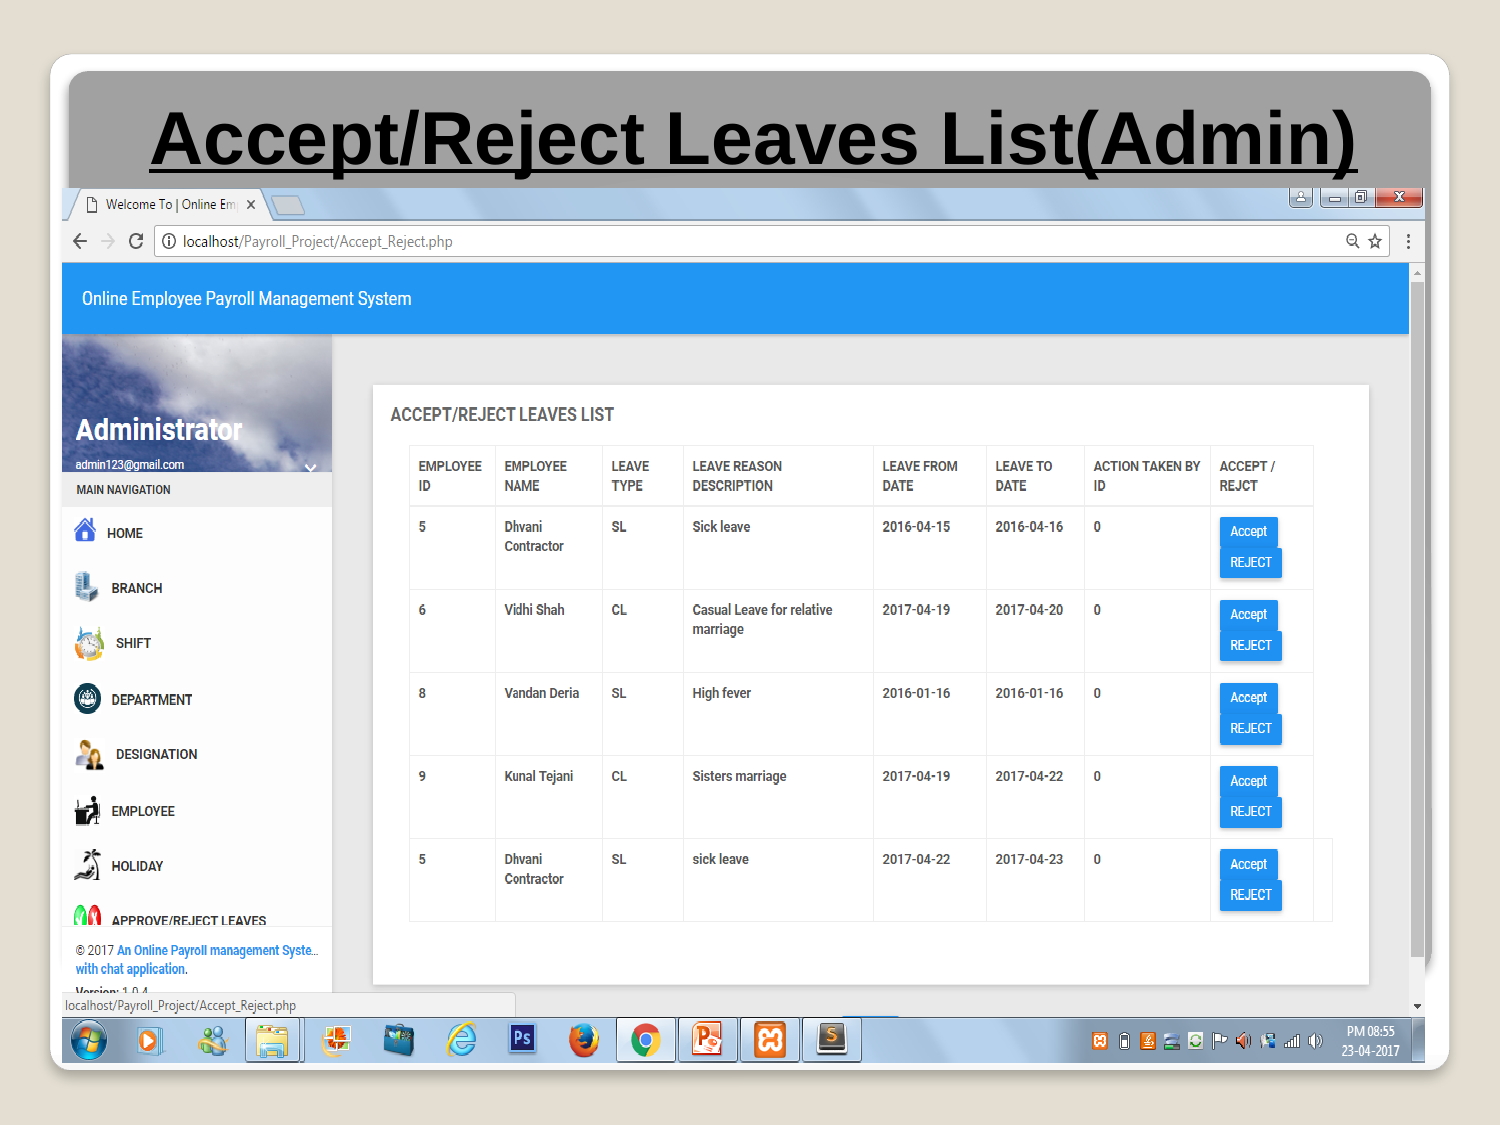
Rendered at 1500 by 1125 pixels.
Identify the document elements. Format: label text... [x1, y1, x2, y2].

title Accept/Reject Leaves List(Admin) [82, 75, 1425, 188]
picture [62, 188, 1426, 1063]
